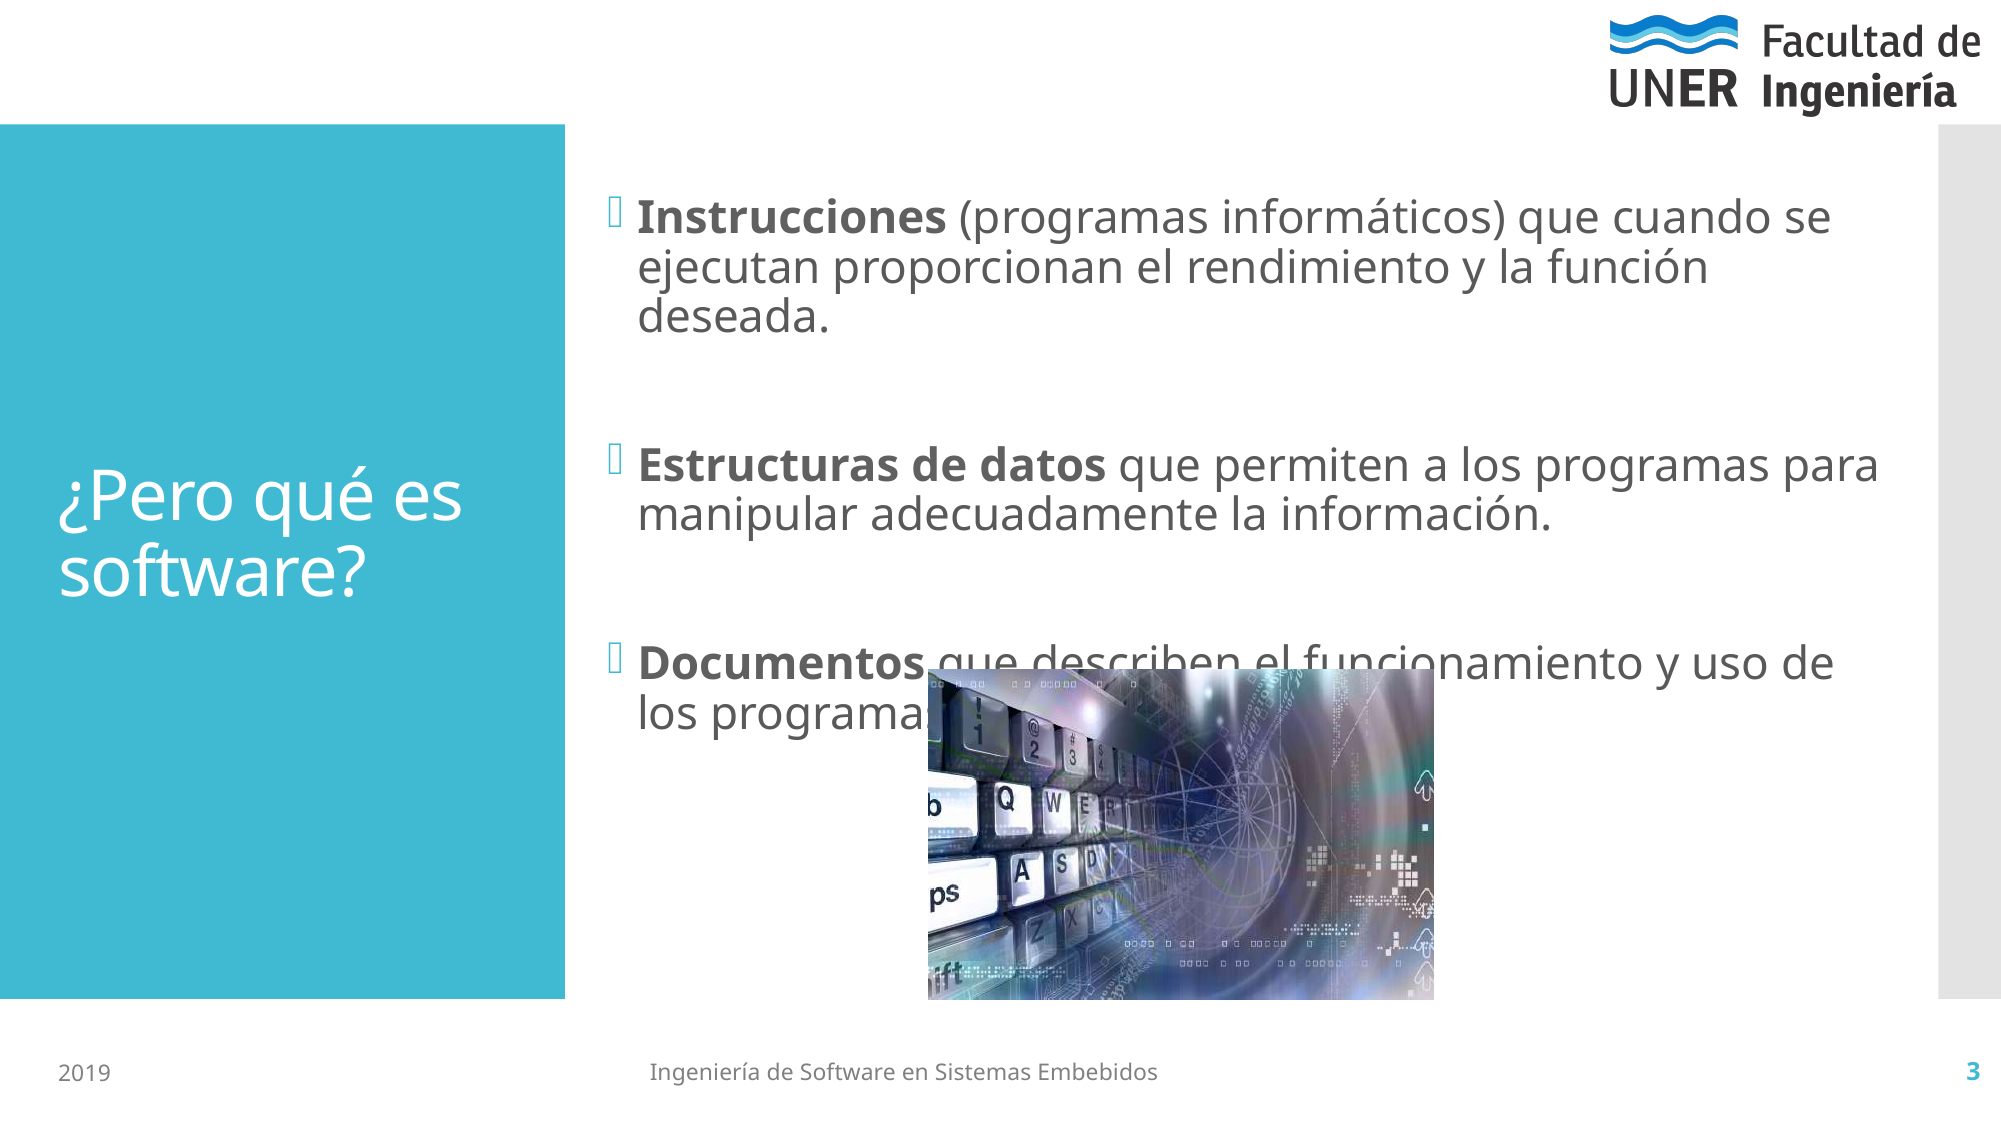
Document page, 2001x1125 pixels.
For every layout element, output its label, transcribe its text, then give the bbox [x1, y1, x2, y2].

slide_number 2019 [43, 1042, 493, 1103]
slide_number 3 [1744, 1042, 1996, 1103]
footer Ingeniería de Software en Sistemas Embebidos [634, 1042, 1605, 1103]
title ¿Pero qué es software? [43, 441, 493, 630]
list Instrucciones (programas informáticos) que cuando se ejecutan proporcionan el rendimiento y la función deseada. Estructuras de datos que permiten a los programas para manipular adecuadamente la información. Documentos que describen el funcionamiento y uso de los programas. [592, 106, 1909, 777]
picture [1594, 0, 1996, 132]
picture [928, 669, 1434, 1001]
